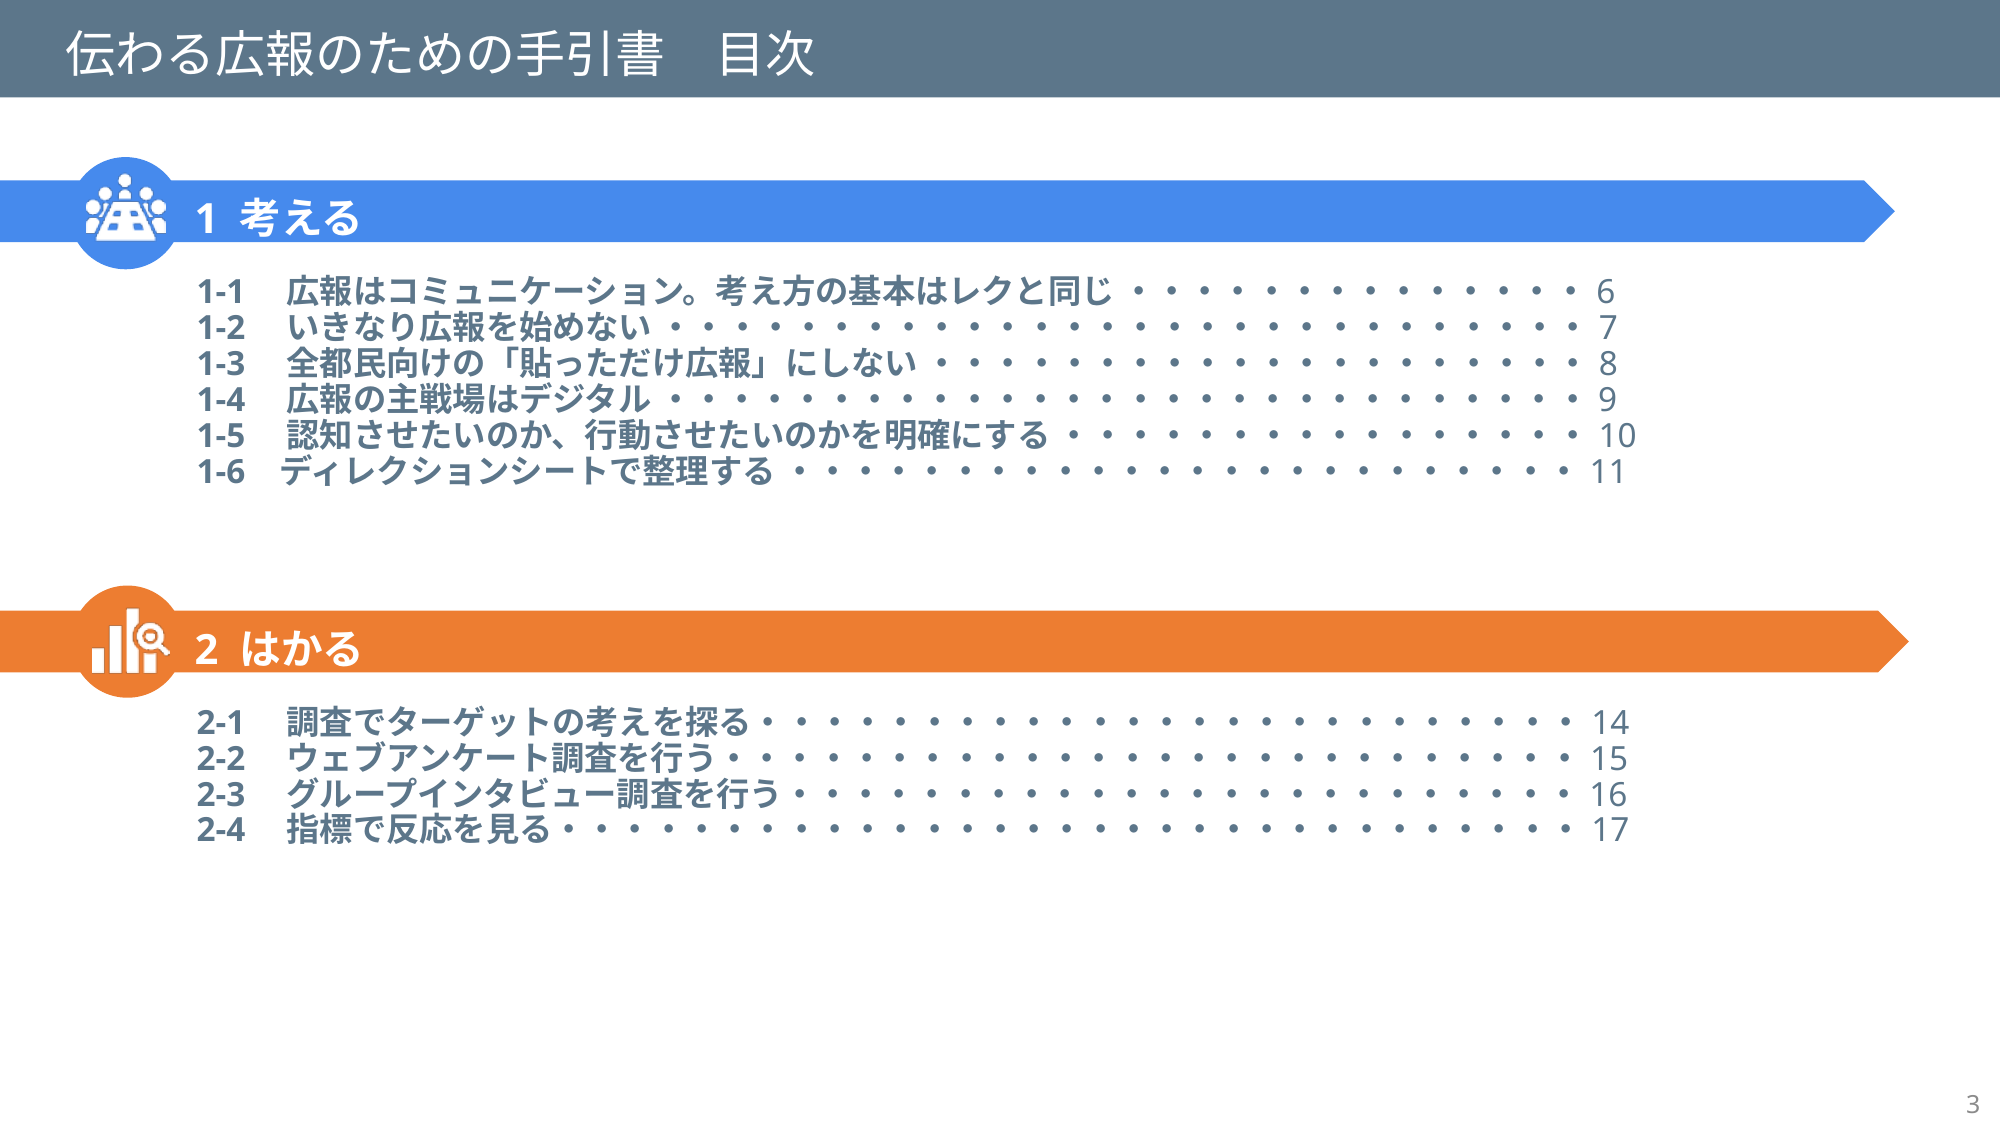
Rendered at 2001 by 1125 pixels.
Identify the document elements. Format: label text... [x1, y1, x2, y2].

slide_number 3 [1545, 1086, 1996, 1125]
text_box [0, 585, 1909, 868]
title 伝わる広報のための手引書 目次 [0, 0, 2000, 98]
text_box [0, 157, 1909, 486]
